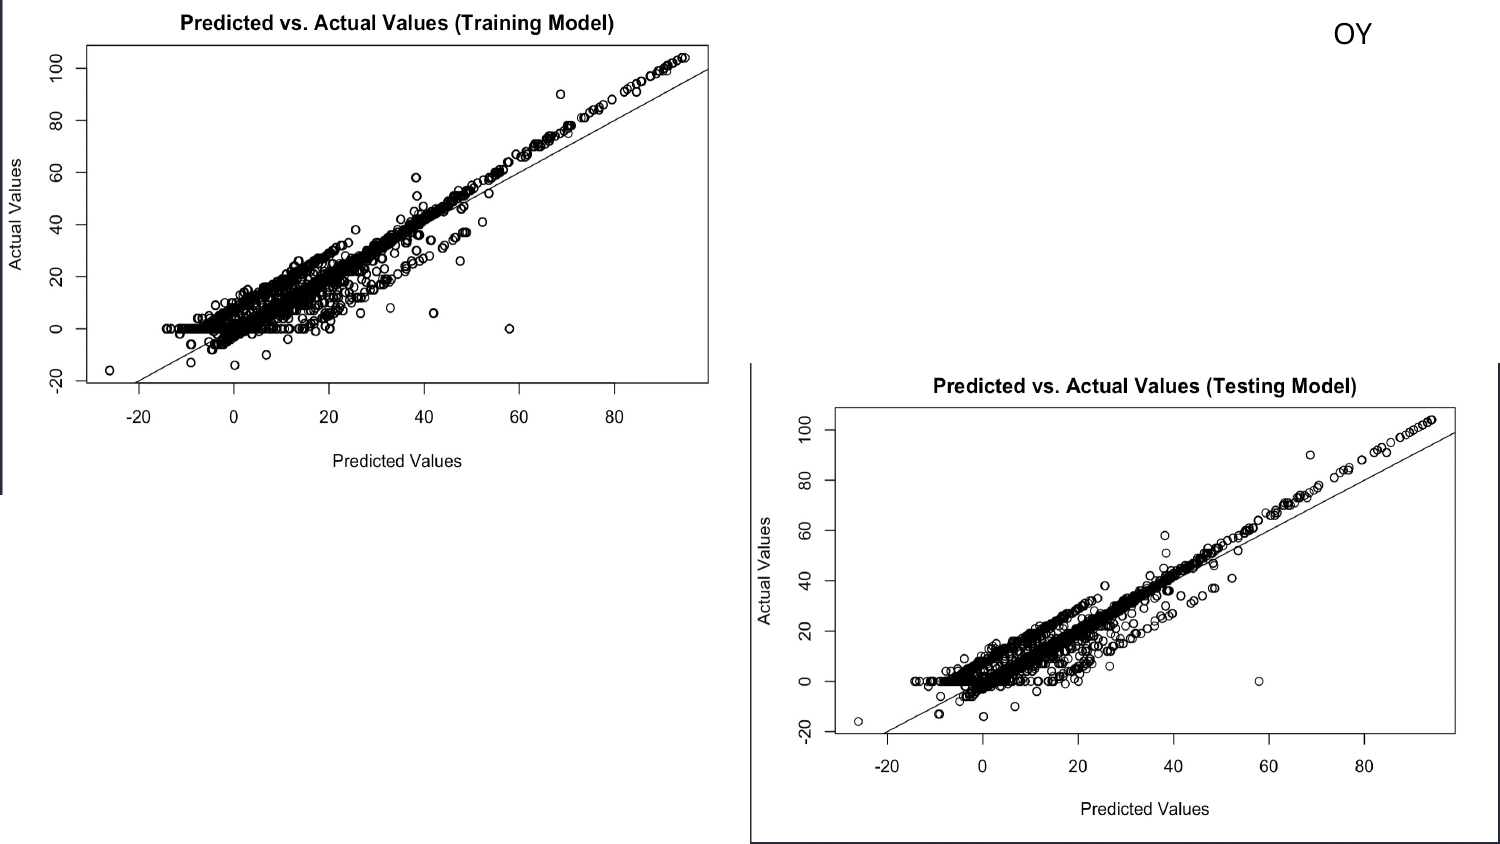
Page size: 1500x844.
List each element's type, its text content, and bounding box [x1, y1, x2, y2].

picture [0, 0, 1500, 844]
text_box OY [1318, 0, 1500, 65]
